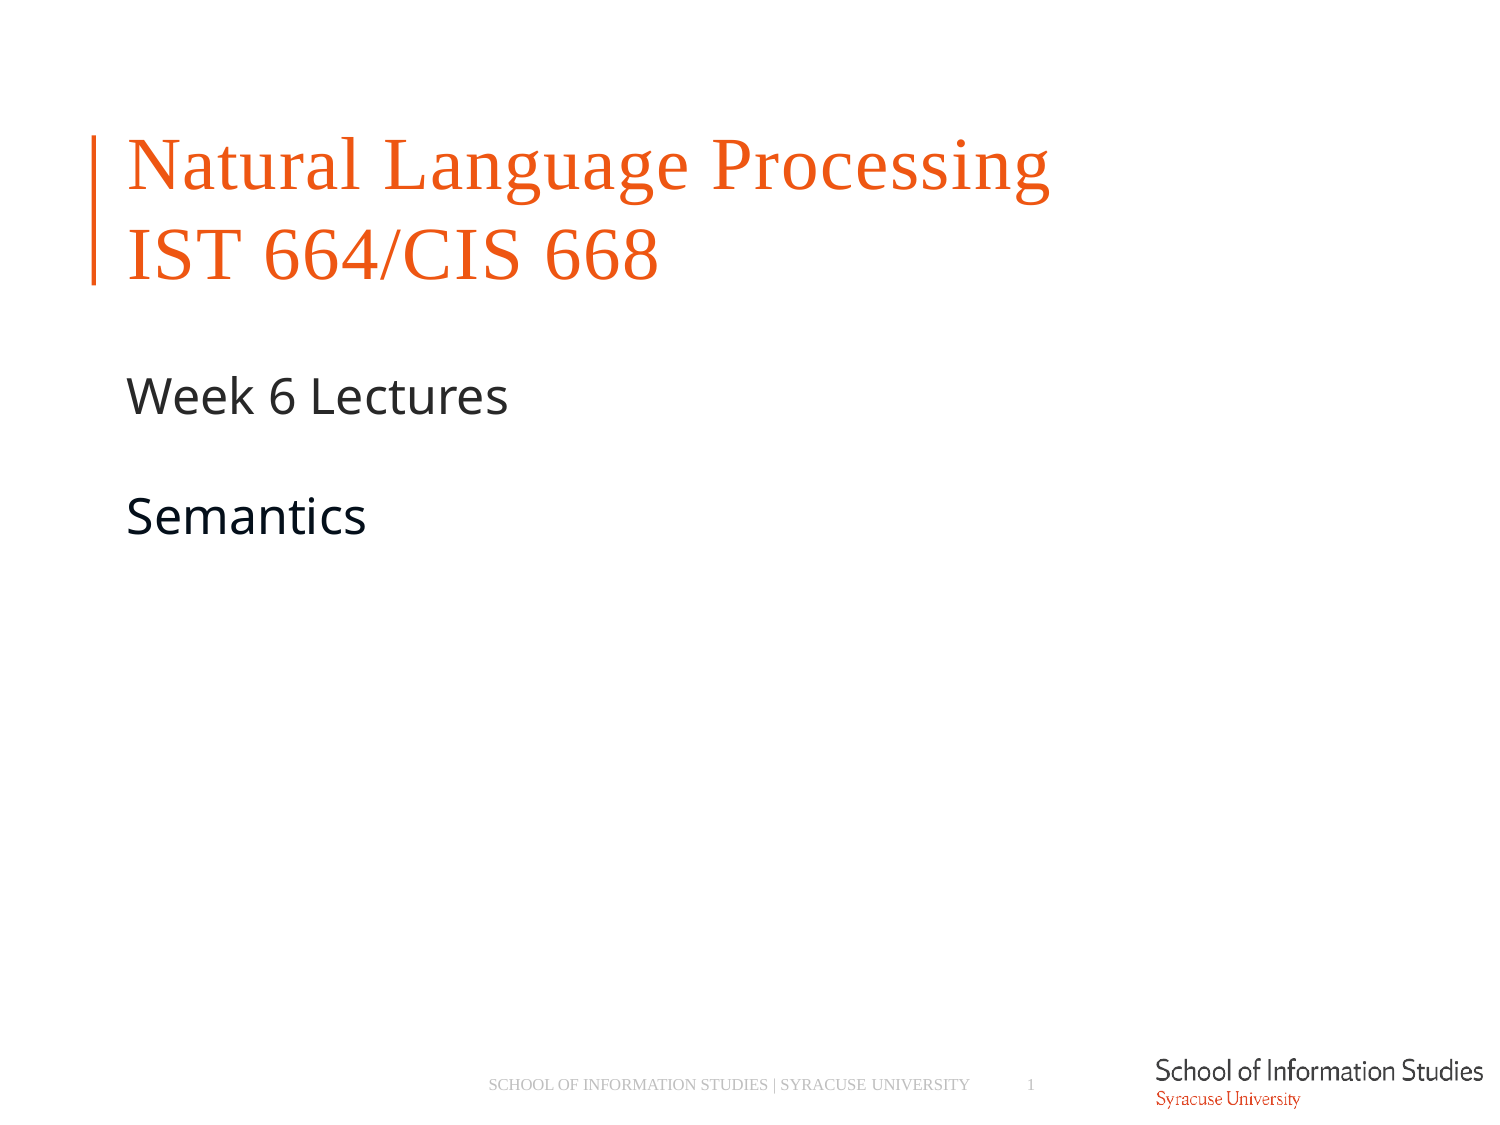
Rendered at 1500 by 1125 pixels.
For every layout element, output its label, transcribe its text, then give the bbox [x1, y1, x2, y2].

text_box 1 [1020, 1073, 1050, 1094]
picture [1156, 1058, 1483, 1109]
text_box Week 6 Lectures Semantics [126, 362, 1293, 596]
title Natural Language Processing IST 664/CIS 668 [125, 112, 1215, 303]
footer SCHOOL OF INFORMATION STUDIES | SYRACUSE UNIVERSITY [486, 1073, 979, 1125]
